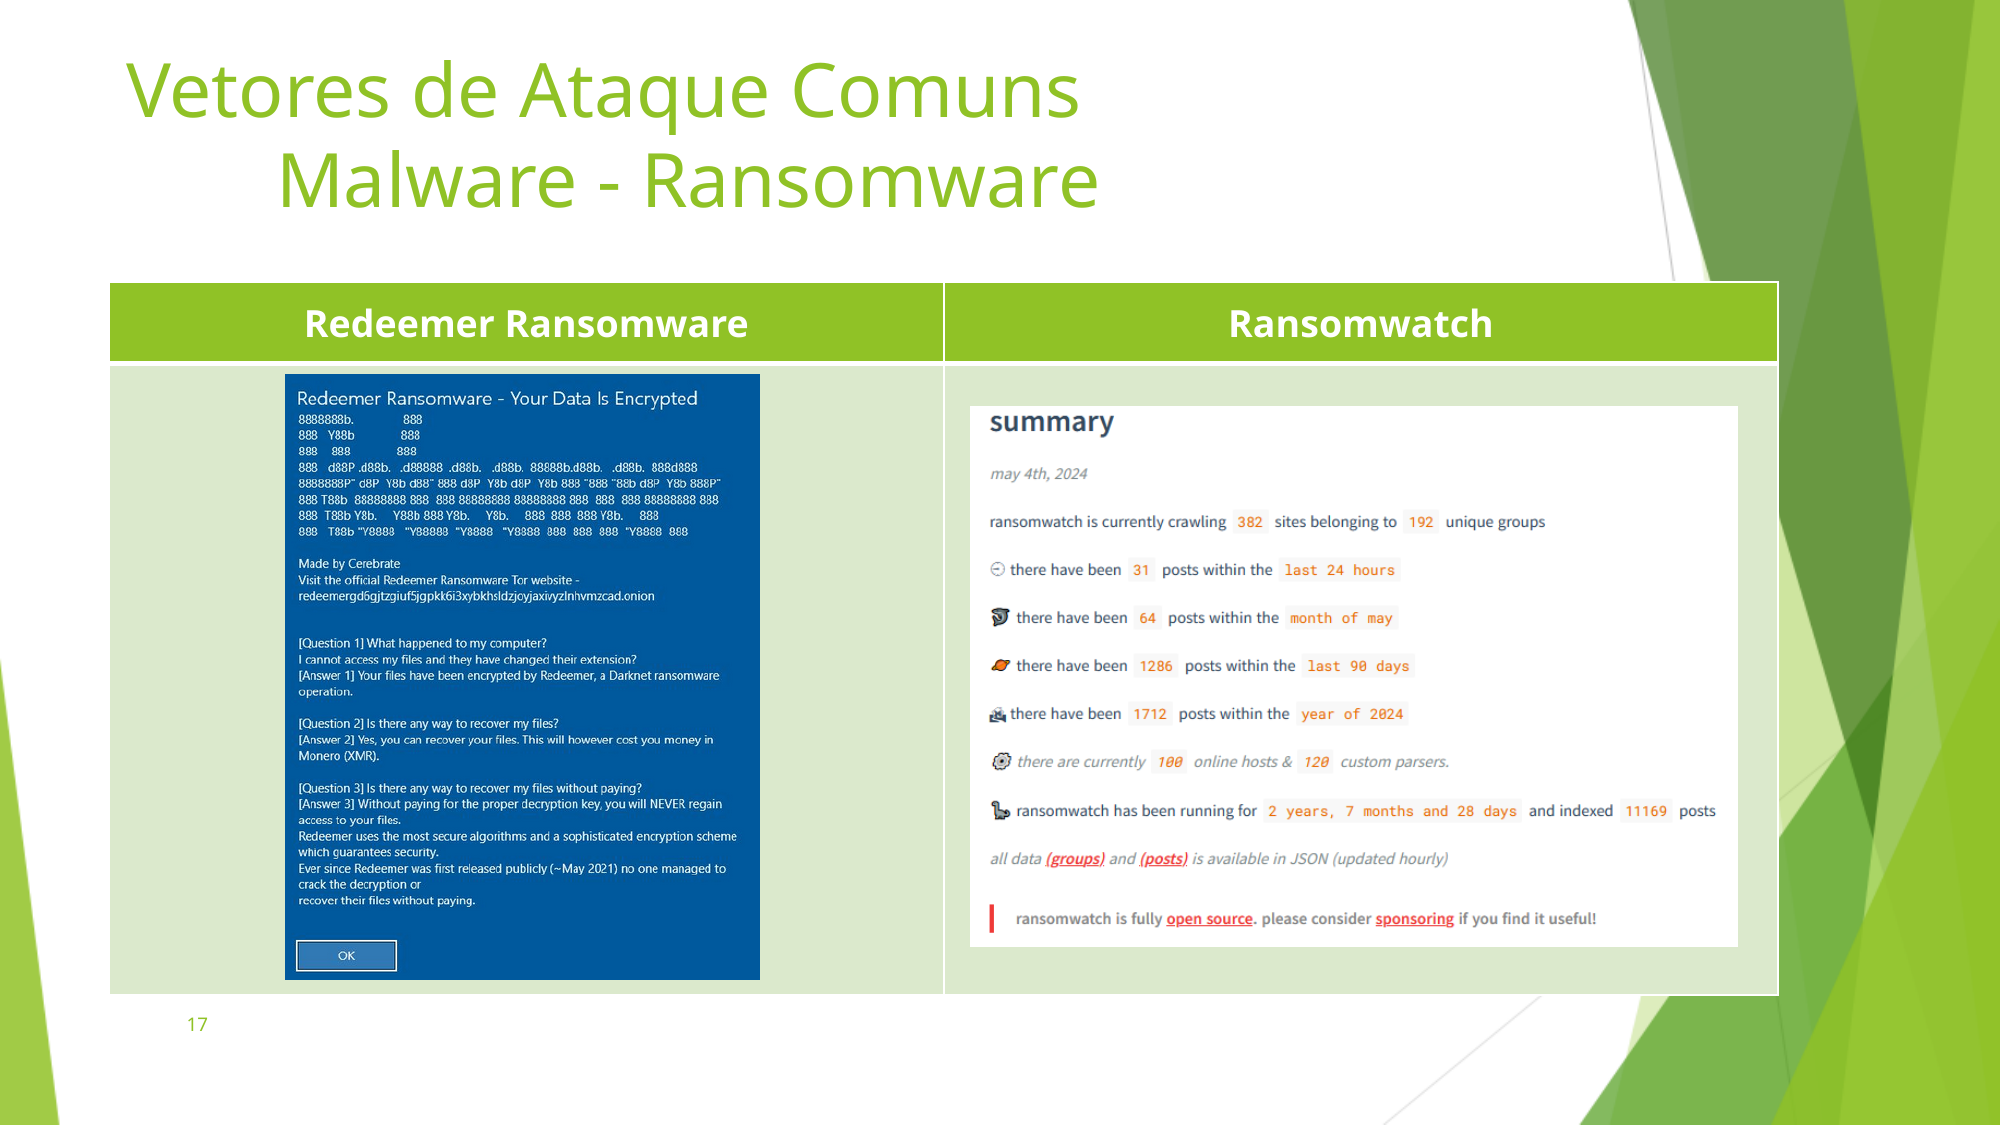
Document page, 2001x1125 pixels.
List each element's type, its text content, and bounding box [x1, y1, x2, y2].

table_header Ransomwatch [945, 283, 1777, 361]
picture [970, 406, 1738, 948]
table_cell [945, 366, 1777, 994]
picture [1351, 0, 2000, 1125]
title Vetores de Ataque Comuns Malware - Ransomware [111, 34, 1779, 252]
picture [0, 0, 110, 1125]
picture [284, 373, 761, 981]
slide_number 17 [111, 995, 224, 1055]
table_cell [110, 366, 943, 994]
table_header Redeemer Ransomware [110, 283, 943, 361]
